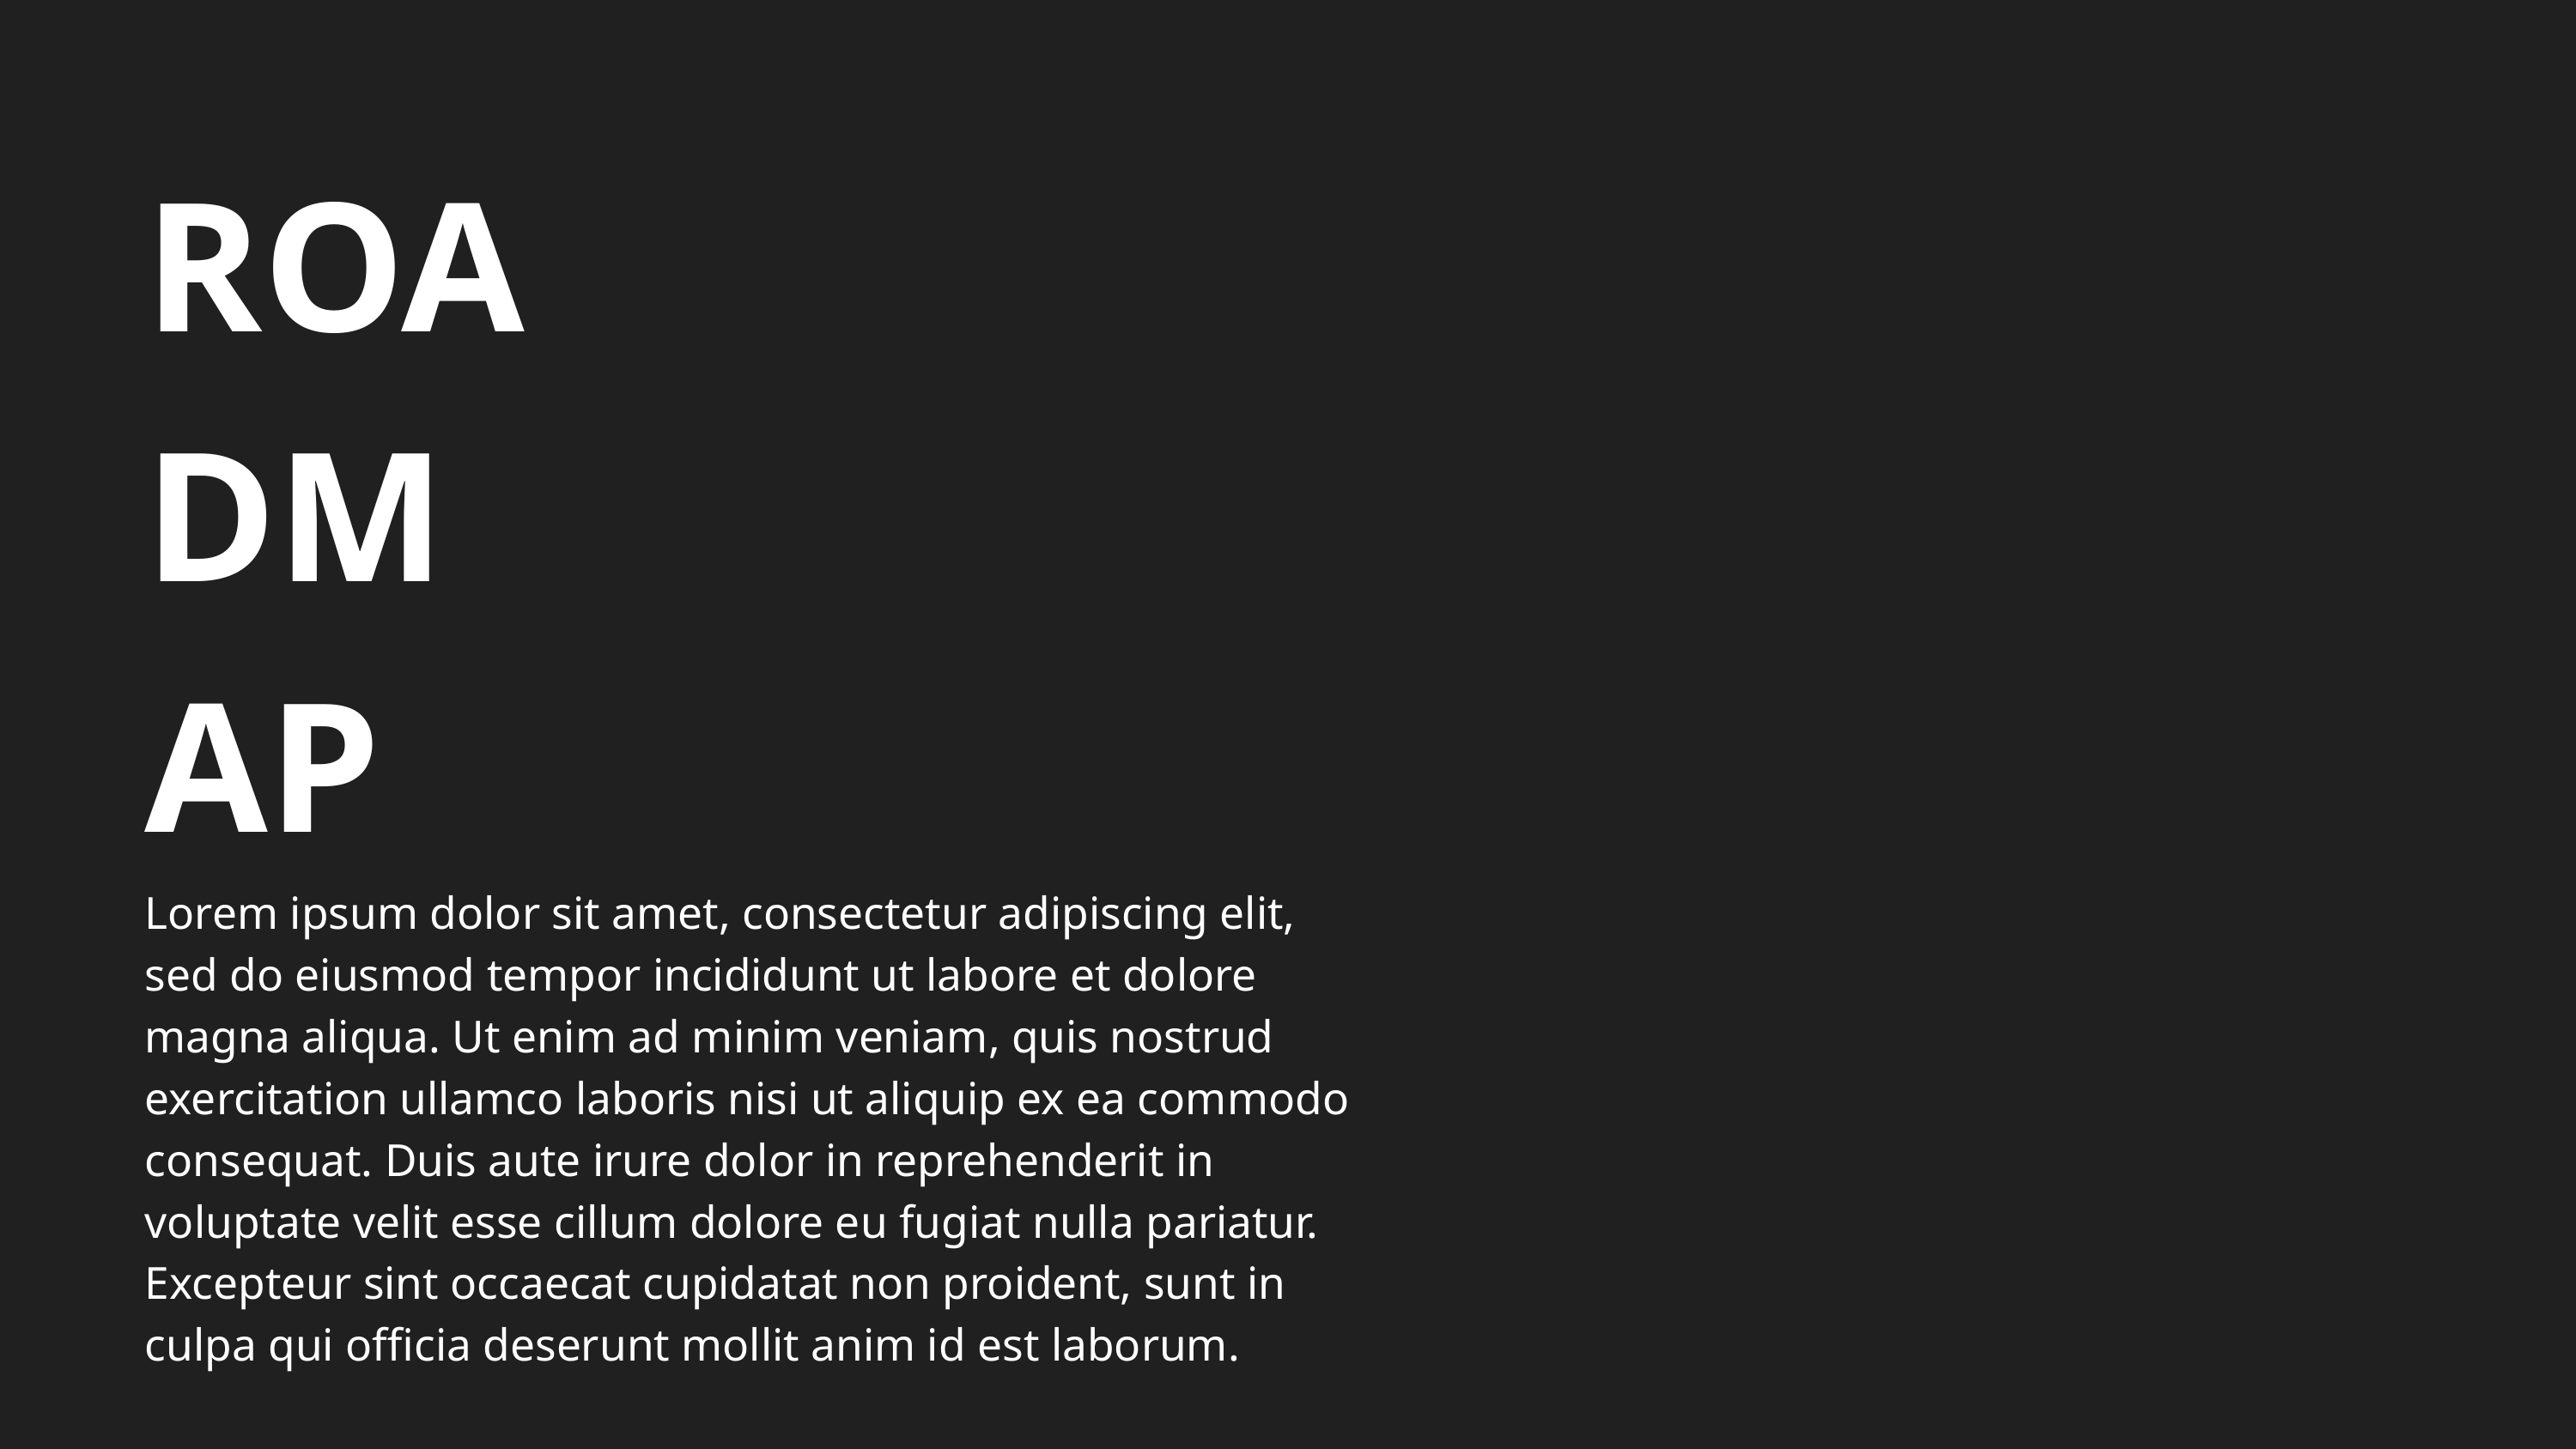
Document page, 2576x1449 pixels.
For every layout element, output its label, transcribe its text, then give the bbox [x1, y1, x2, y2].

text_box Lorem ipsum dolor sit amet, consectetur adipiscing elit, sed do eiusmod tempor incididunt ut labore et dolore magna aliqua. Ut enim ad minim veniam, quis nostrud exercitation ullamco laboris nisi ut aliquip ex ea commodo consequat. Duis aute irure dolor in reprehenderit in voluptate velit esse cillum dolore eu fugiat nulla pariatur. Excepteur sint occaecat cupidatat non proident, sunt in culpa qui officia deserunt mollit anim id est laborum. [144, 876, 1360, 1371]
text_box ROADMAP [144, 116, 537, 868]
